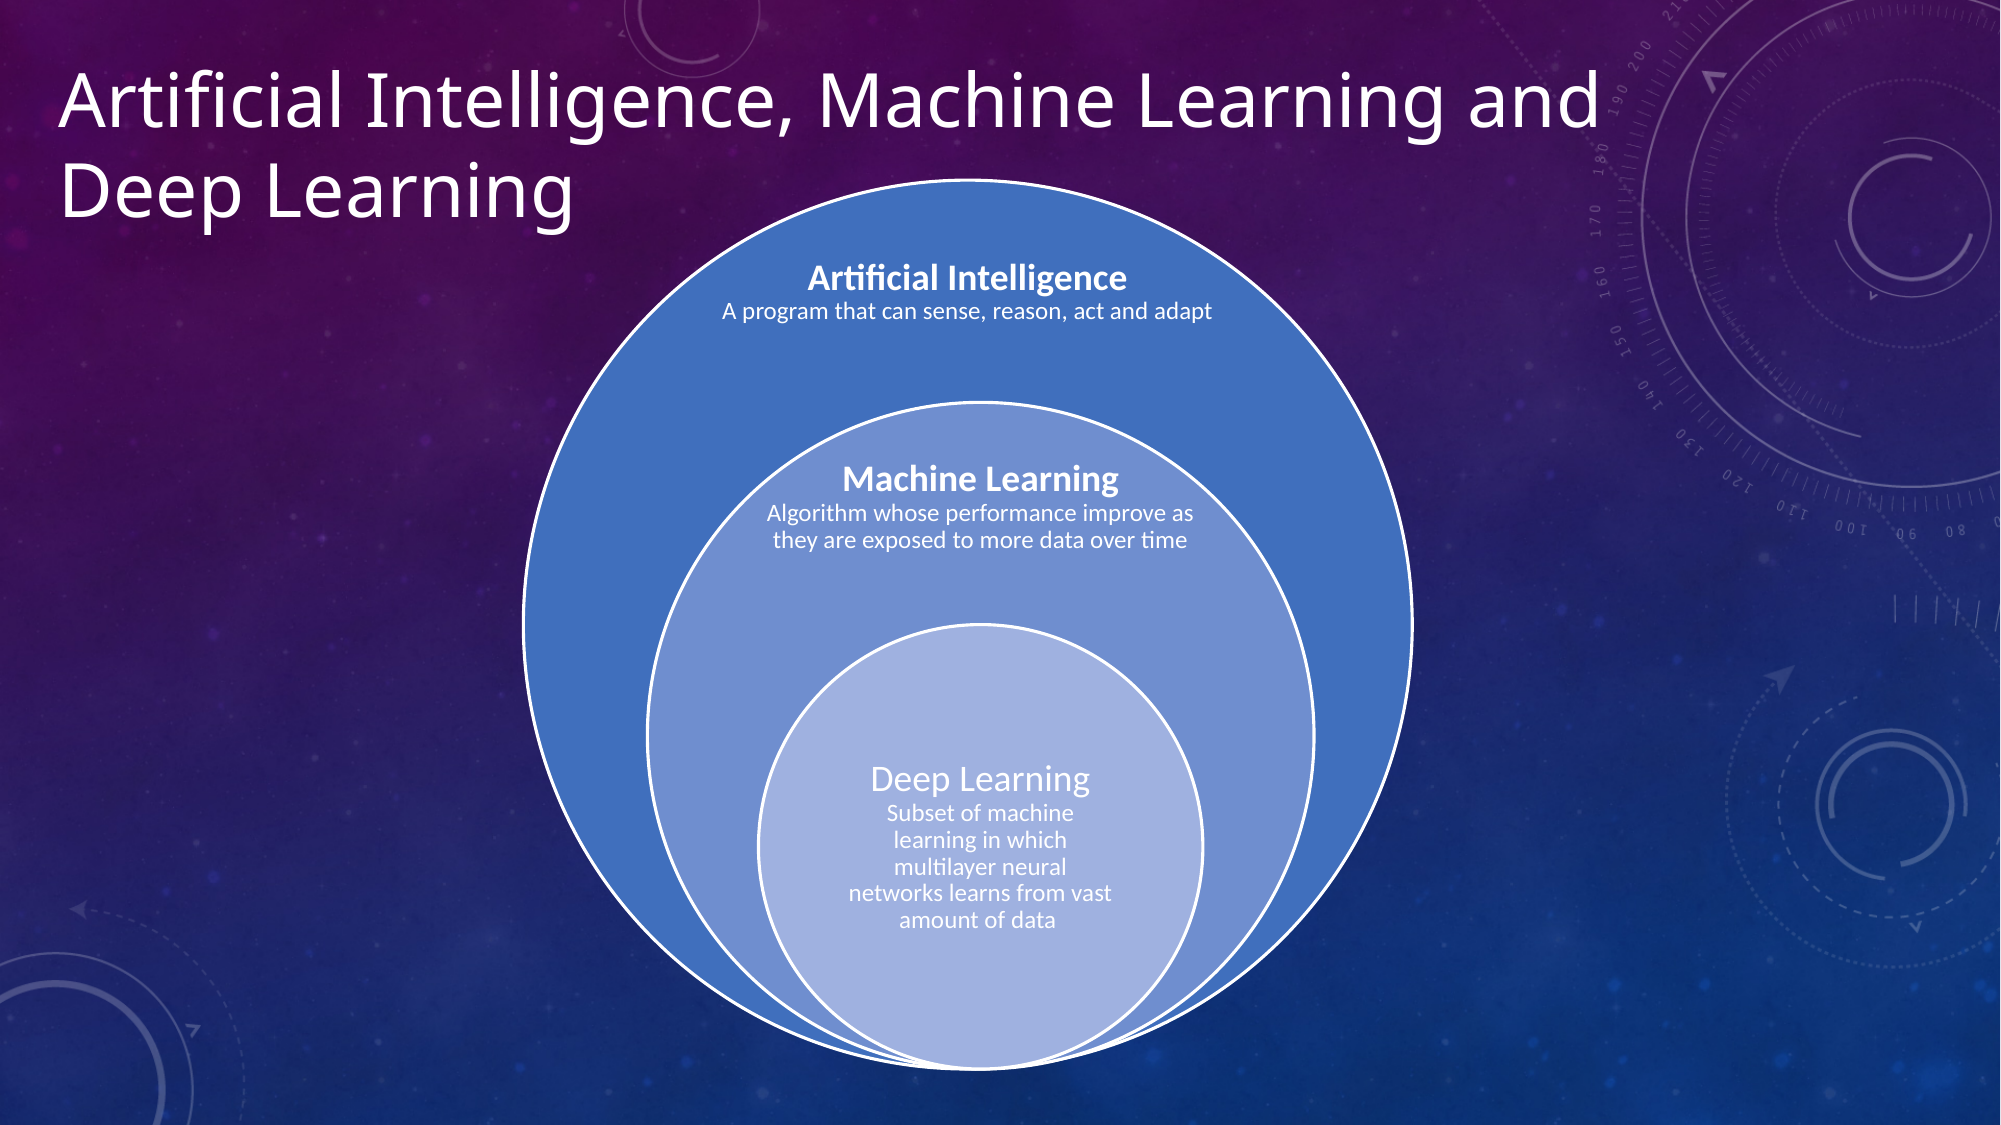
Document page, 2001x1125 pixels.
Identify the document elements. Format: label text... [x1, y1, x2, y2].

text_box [313, 179, 1648, 1070]
picture [0, 0, 2001, 1125]
title Artificial Intelligence, Machine Learning and Deep Learning [43, 22, 1706, 262]
